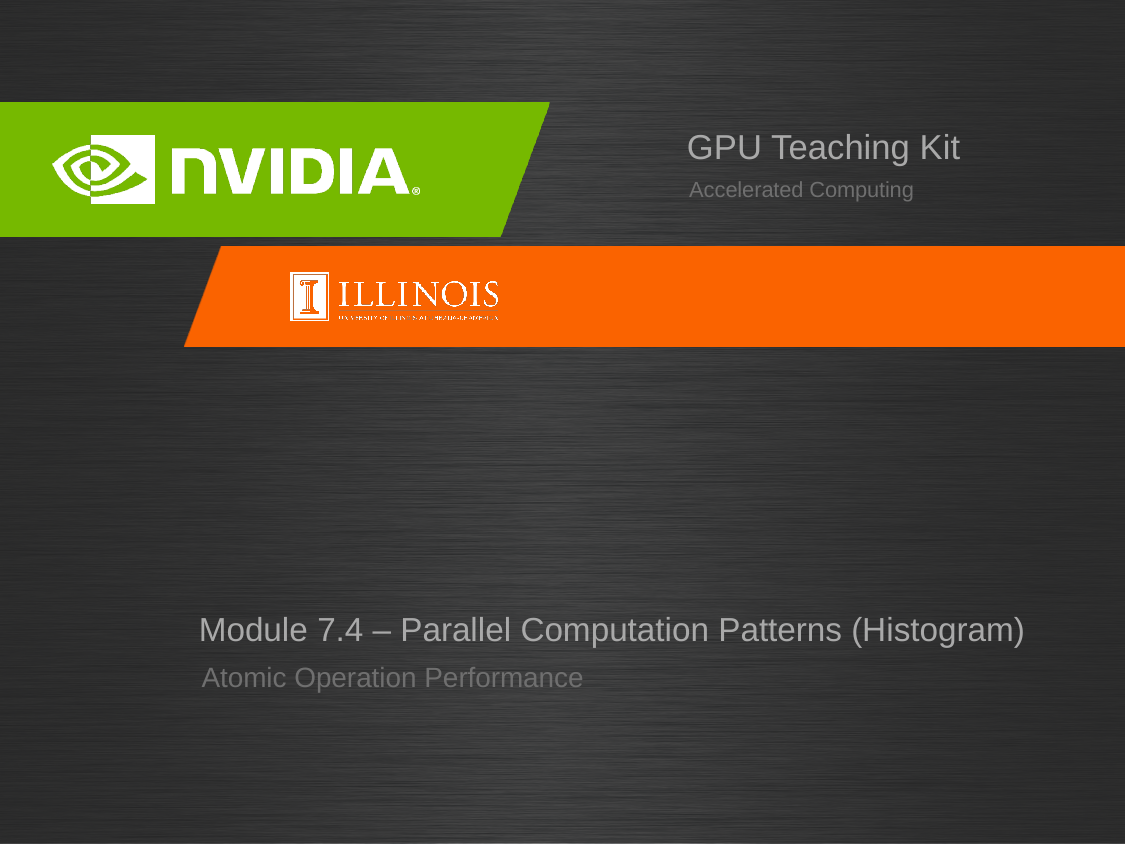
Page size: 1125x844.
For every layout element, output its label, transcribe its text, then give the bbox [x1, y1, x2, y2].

subtitle Atomic Operation Performance [186, 655, 1078, 702]
picture [183, 246, 1125, 347]
picture [0, 102, 550, 237]
title Module 7.4 – Parallel Computation Patterns (Histogram) [183, 604, 1077, 657]
